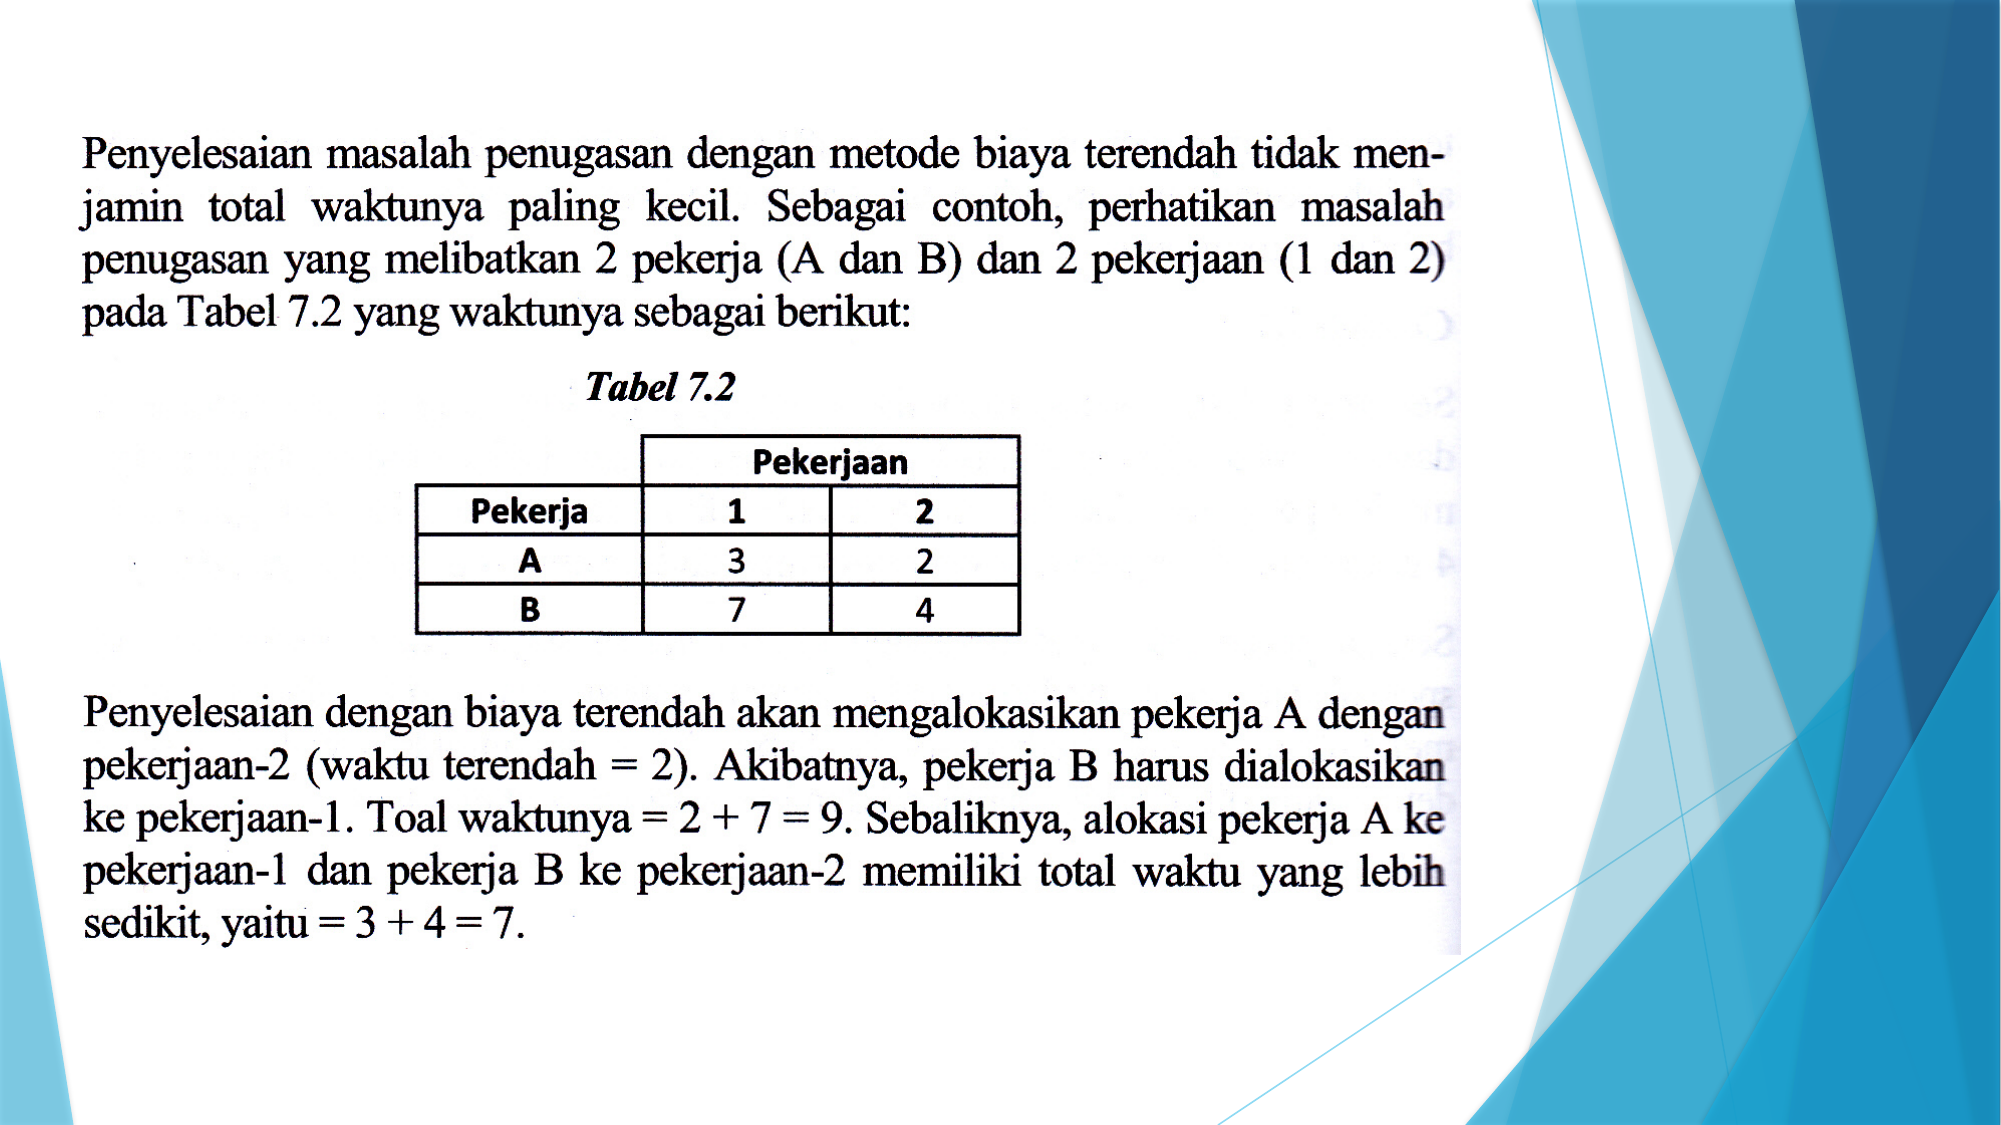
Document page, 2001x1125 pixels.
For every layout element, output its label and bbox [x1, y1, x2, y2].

picture [67, 126, 1462, 956]
